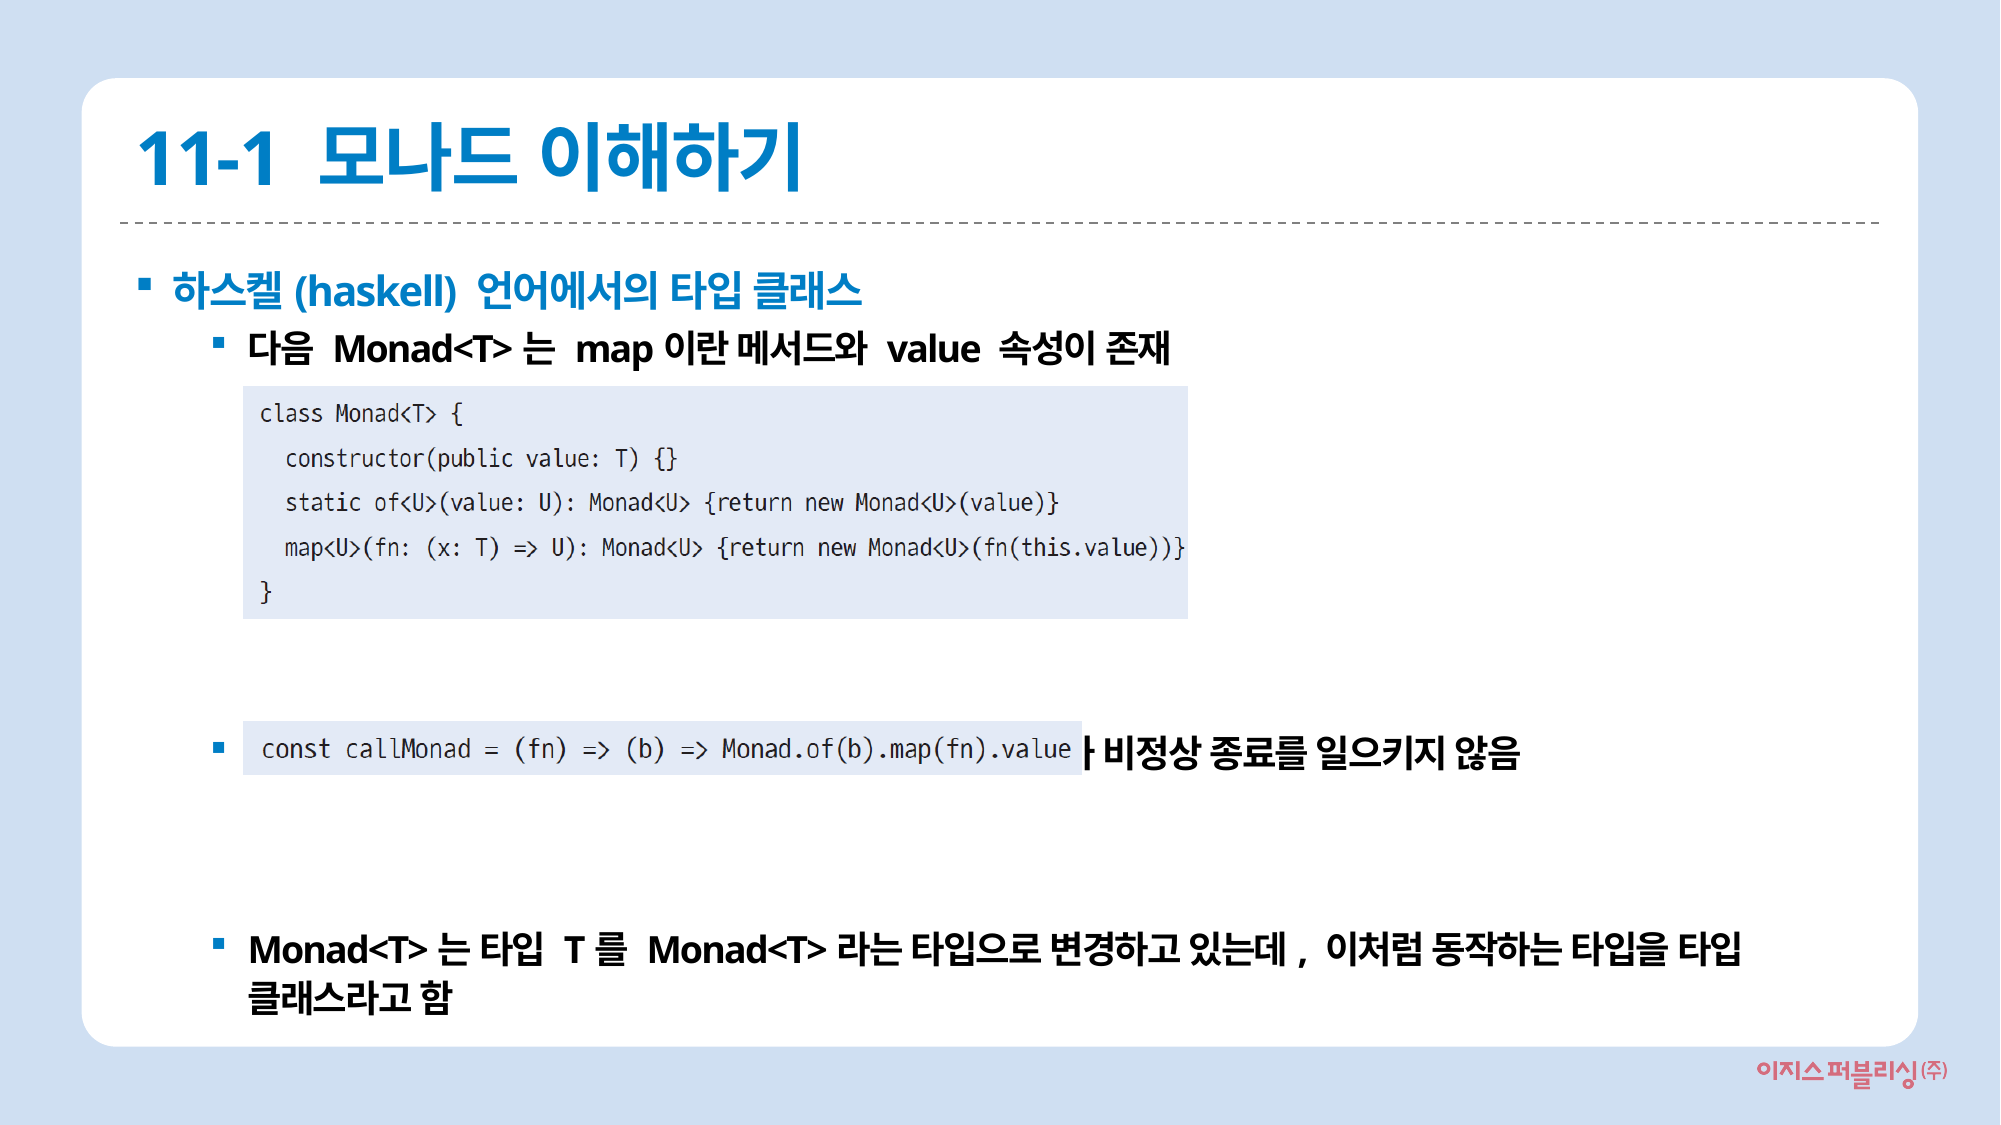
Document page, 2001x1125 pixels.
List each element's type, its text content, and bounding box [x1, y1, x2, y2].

picture [243, 721, 1082, 775]
picture [243, 386, 1188, 619]
title 11-1 모나드 이해하기 [120, 109, 1880, 209]
list 하스켈(haskell) 언어에서의 타입 클래스 다음 Monad<T>는 map이란 메서드와 value 속성이 존재 하여 다음 callMonad는 타입 제약을 하지 않아도 코드가 비정상 종료를 일으키지 않음 Monad<T>는 타입 T를 Monad<T>라는 타입으로 변경하고 있는데, 이처럼 동작하는 타입을 타입 클래스라고 함 [120, 257, 1865, 1009]
